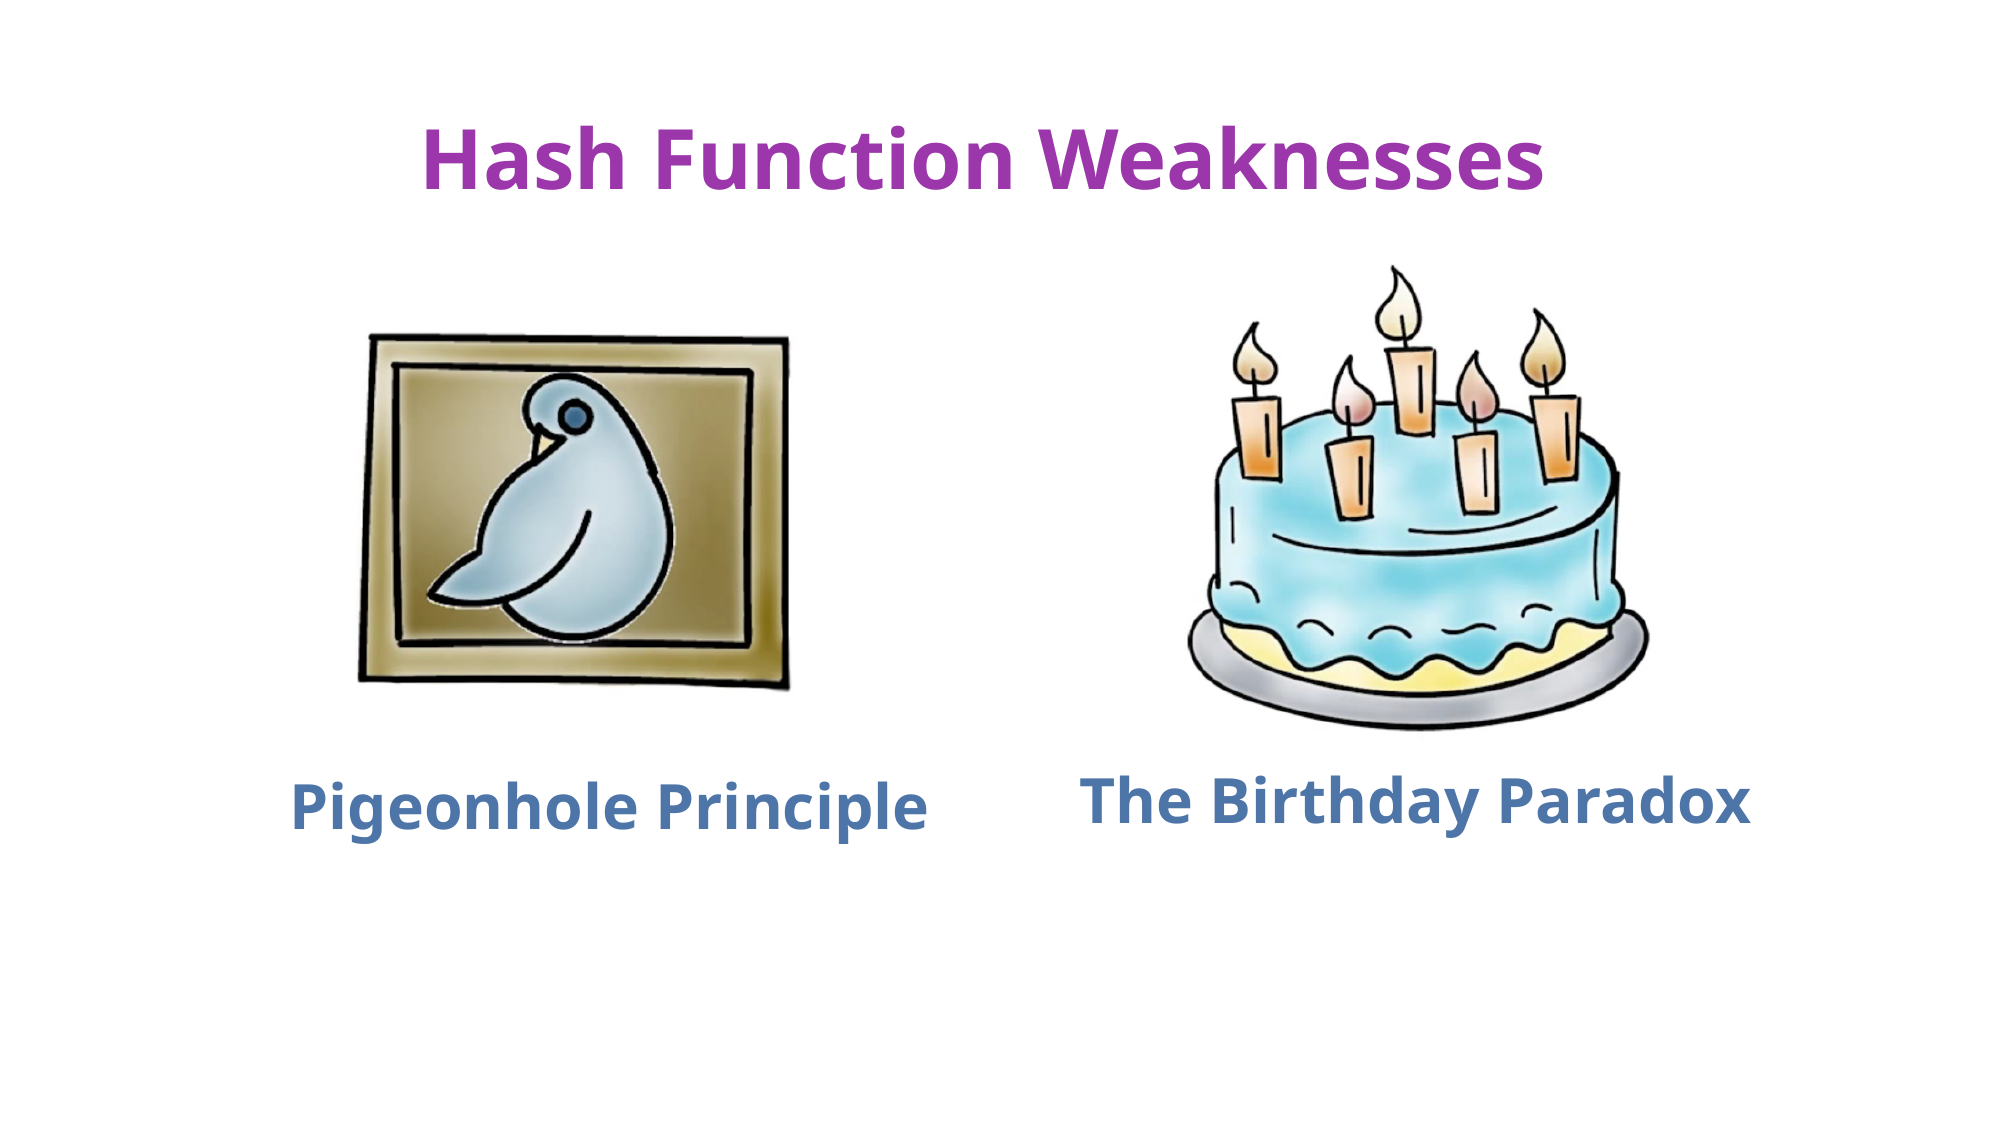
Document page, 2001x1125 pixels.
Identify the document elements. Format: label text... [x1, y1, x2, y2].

picture [313, 279, 930, 732]
title Hash Function Weaknesses [133, 37, 1834, 225]
text_box Pigeonhole Principle [274, 558, 1066, 1051]
list The Birthday Paradox [1066, 741, 2000, 958]
picture [1161, 211, 1686, 742]
